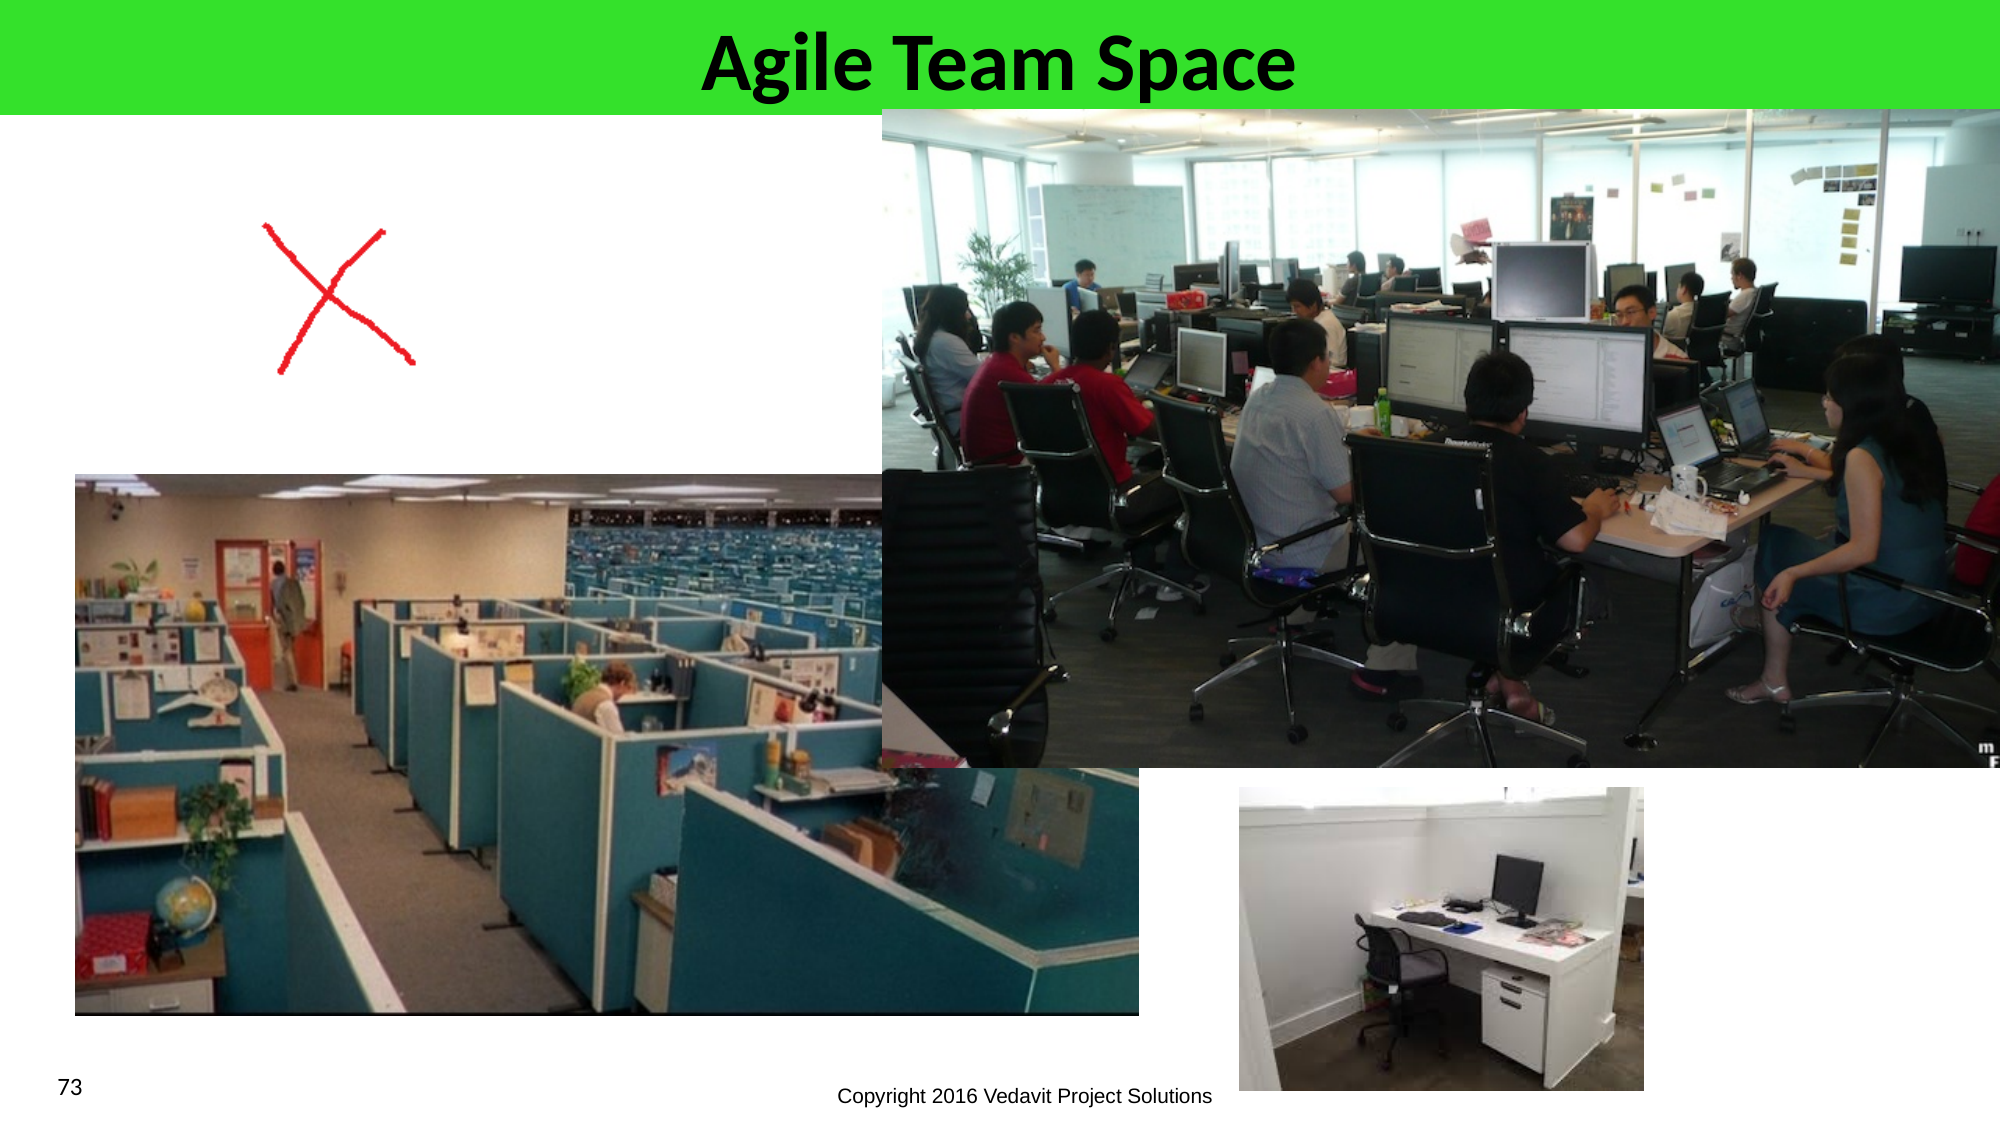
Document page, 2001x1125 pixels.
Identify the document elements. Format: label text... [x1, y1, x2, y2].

picture [1238, 787, 1644, 1091]
title Agile Team Space [0, 0, 2000, 115]
picture [74, 109, 2000, 1016]
picture [237, 199, 427, 394]
slide_number 73 [3, 1055, 137, 1116]
